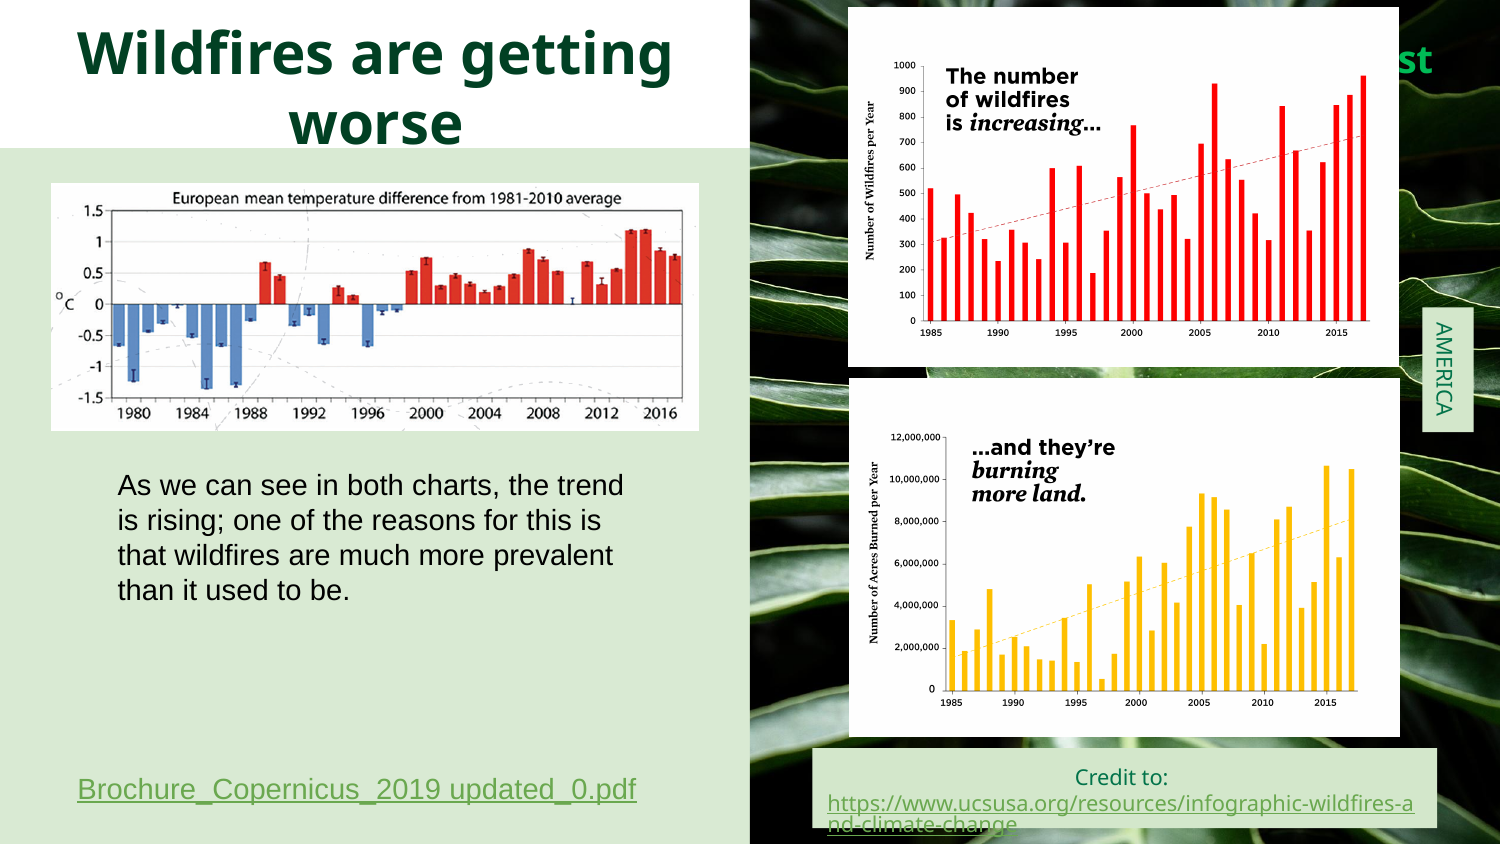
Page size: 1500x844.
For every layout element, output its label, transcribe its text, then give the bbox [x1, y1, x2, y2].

picture [50, 183, 699, 431]
text_box As we can see in both charts, the trend is rising; one of the reasons for this is that wildfires are much more prevalent than it used to be. [102, 459, 651, 614]
picture [749, 0, 1500, 844]
text_box Brochure_Copernicus_2019 updated_0.pdf [62, 762, 714, 813]
picture [849, 377, 1401, 737]
chart [748, 19, 1499, 829]
title Wildfires are getting worse [1, 0, 747, 146]
